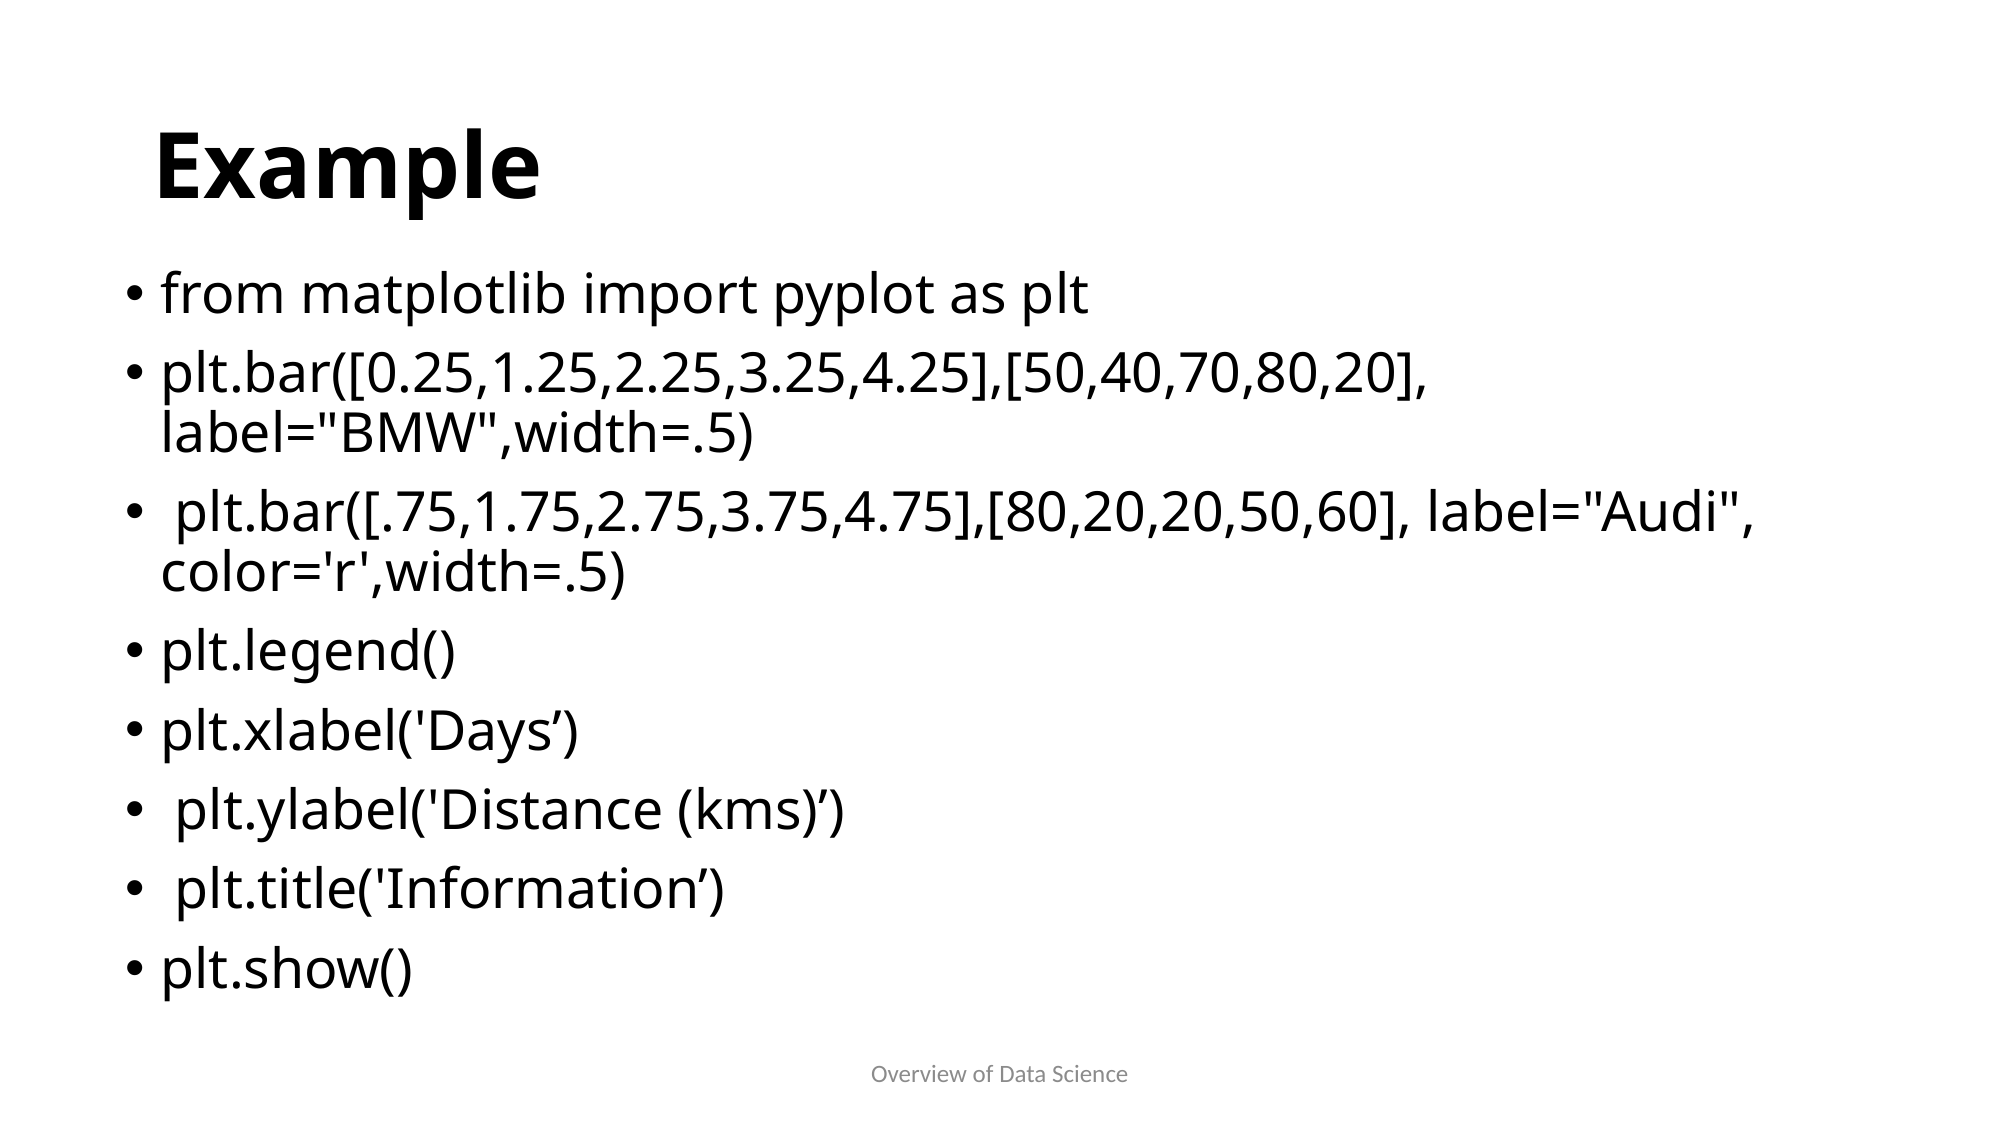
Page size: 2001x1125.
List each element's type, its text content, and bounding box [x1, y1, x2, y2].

list from matplotlib import pyplot as plt plt.bar([0.25,1.25,2.25,3.25,4.25],[50,40,70,80,20], label="BMW",width=.5) plt.bar([.75,1.75,2.75,3.75,4.75],[80,20,20,50,60], label="Audi", color='r',width=.5) plt.legend() plt.xlabel('Days’) plt.ylabel('Distance (kms)’) plt.title('Information’) plt.show() [110, 257, 1863, 1014]
footer Overview of Data Science [662, 1042, 1338, 1103]
title Example [137, 59, 1863, 257]
